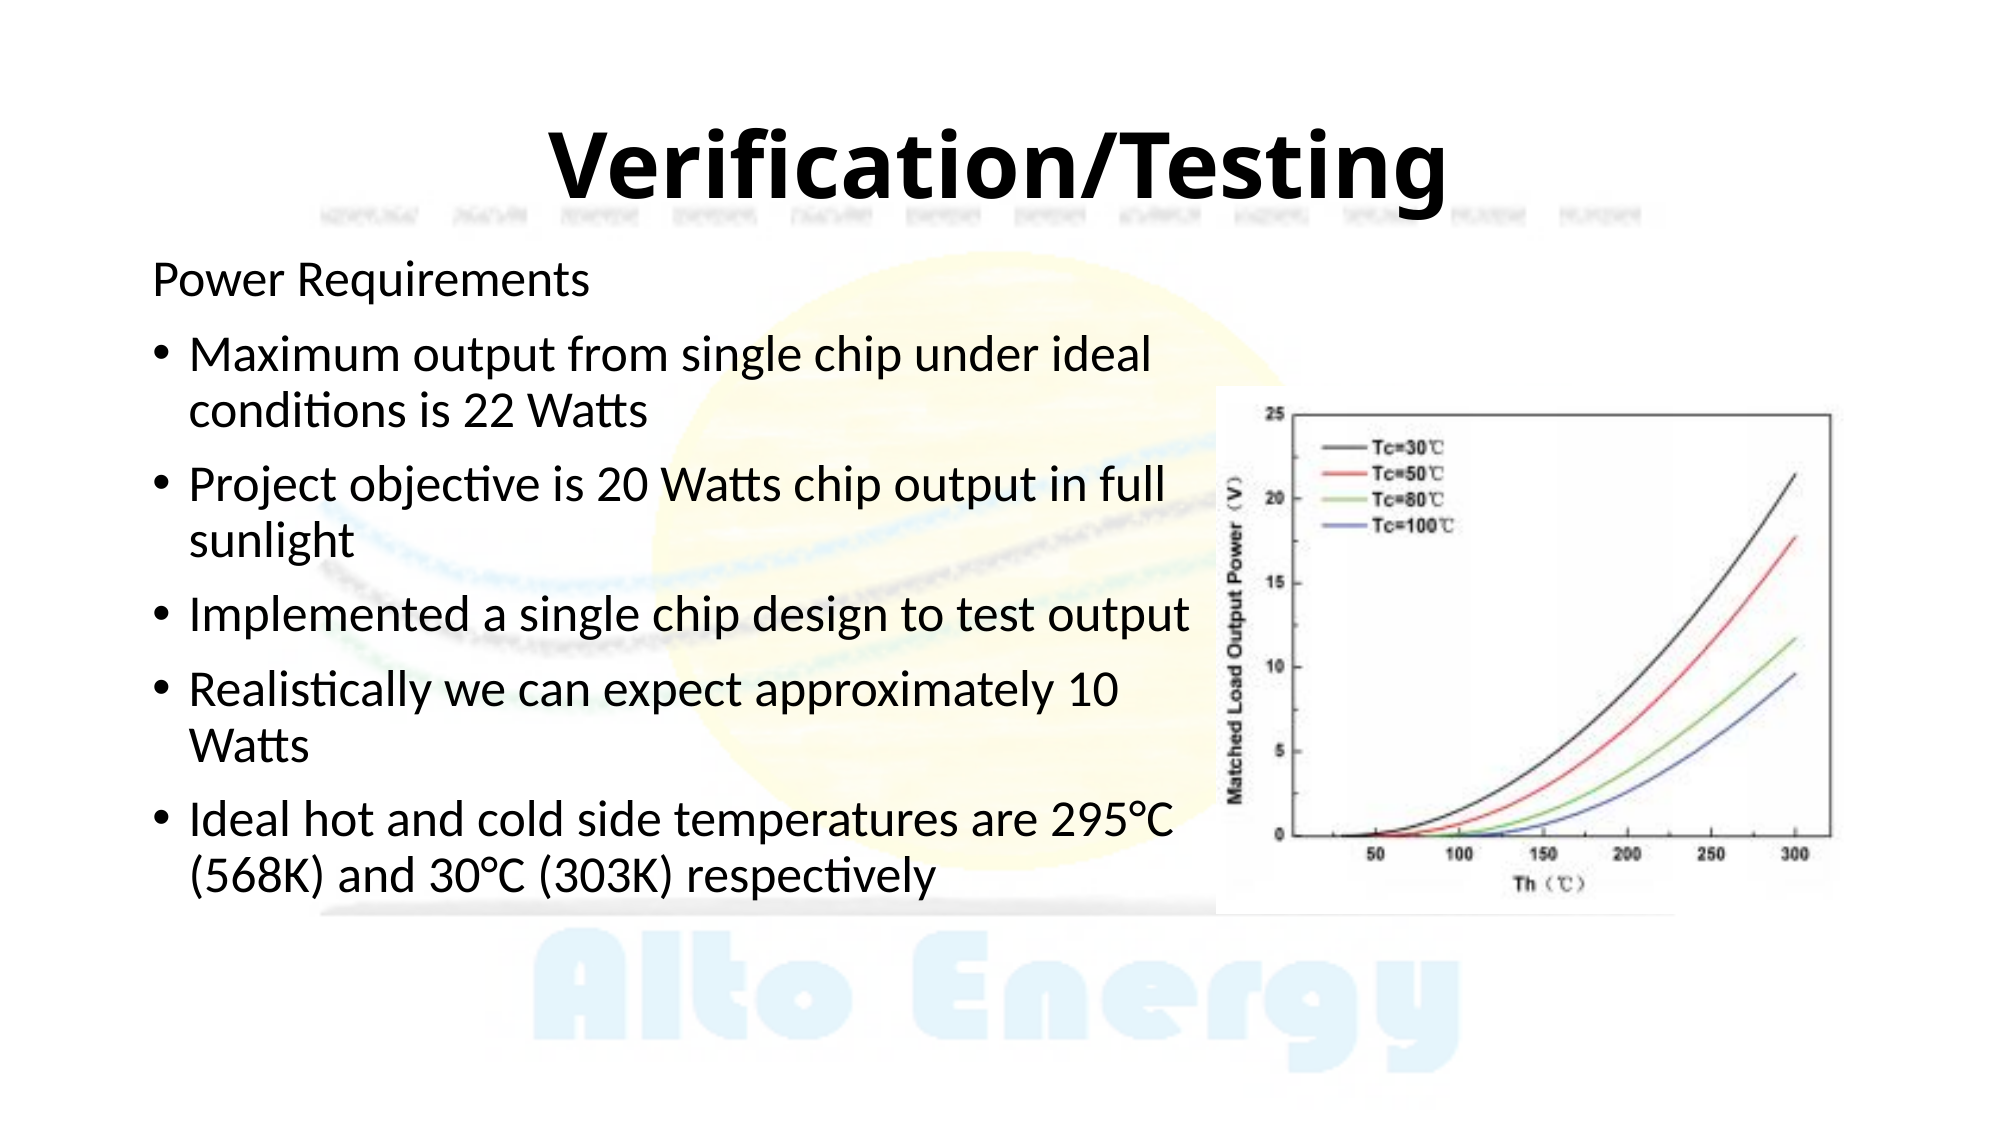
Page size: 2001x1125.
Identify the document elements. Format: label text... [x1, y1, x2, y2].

list Power Requirements Maximum output from single chip under ideal conditions is 22 Watts Project objective is 20 Watts chip output in full sunlight Implemented a single chip design to test output Realistically we can expect approximately 10 Watts Ideal hot and cold side temperatures are 295°C (568K) and 30°C (303K) respectively [137, 244, 1217, 959]
title Verification/Testing [137, 59, 1863, 278]
picture [1216, 386, 1863, 914]
